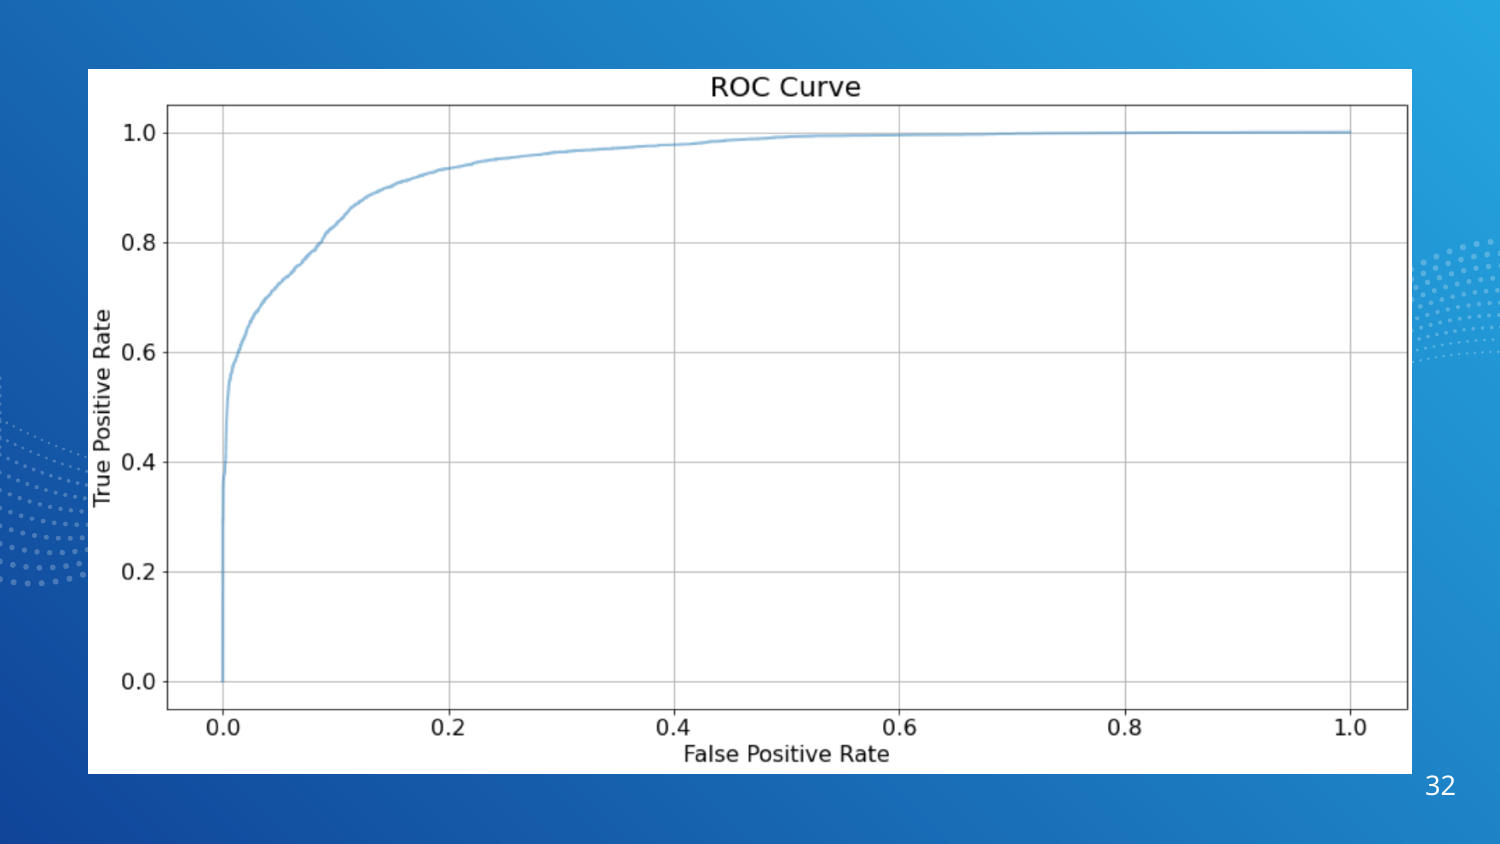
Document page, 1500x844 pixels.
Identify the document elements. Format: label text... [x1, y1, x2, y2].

slide_number ‹#› [1366, 754, 1457, 819]
picture [88, 69, 1412, 775]
